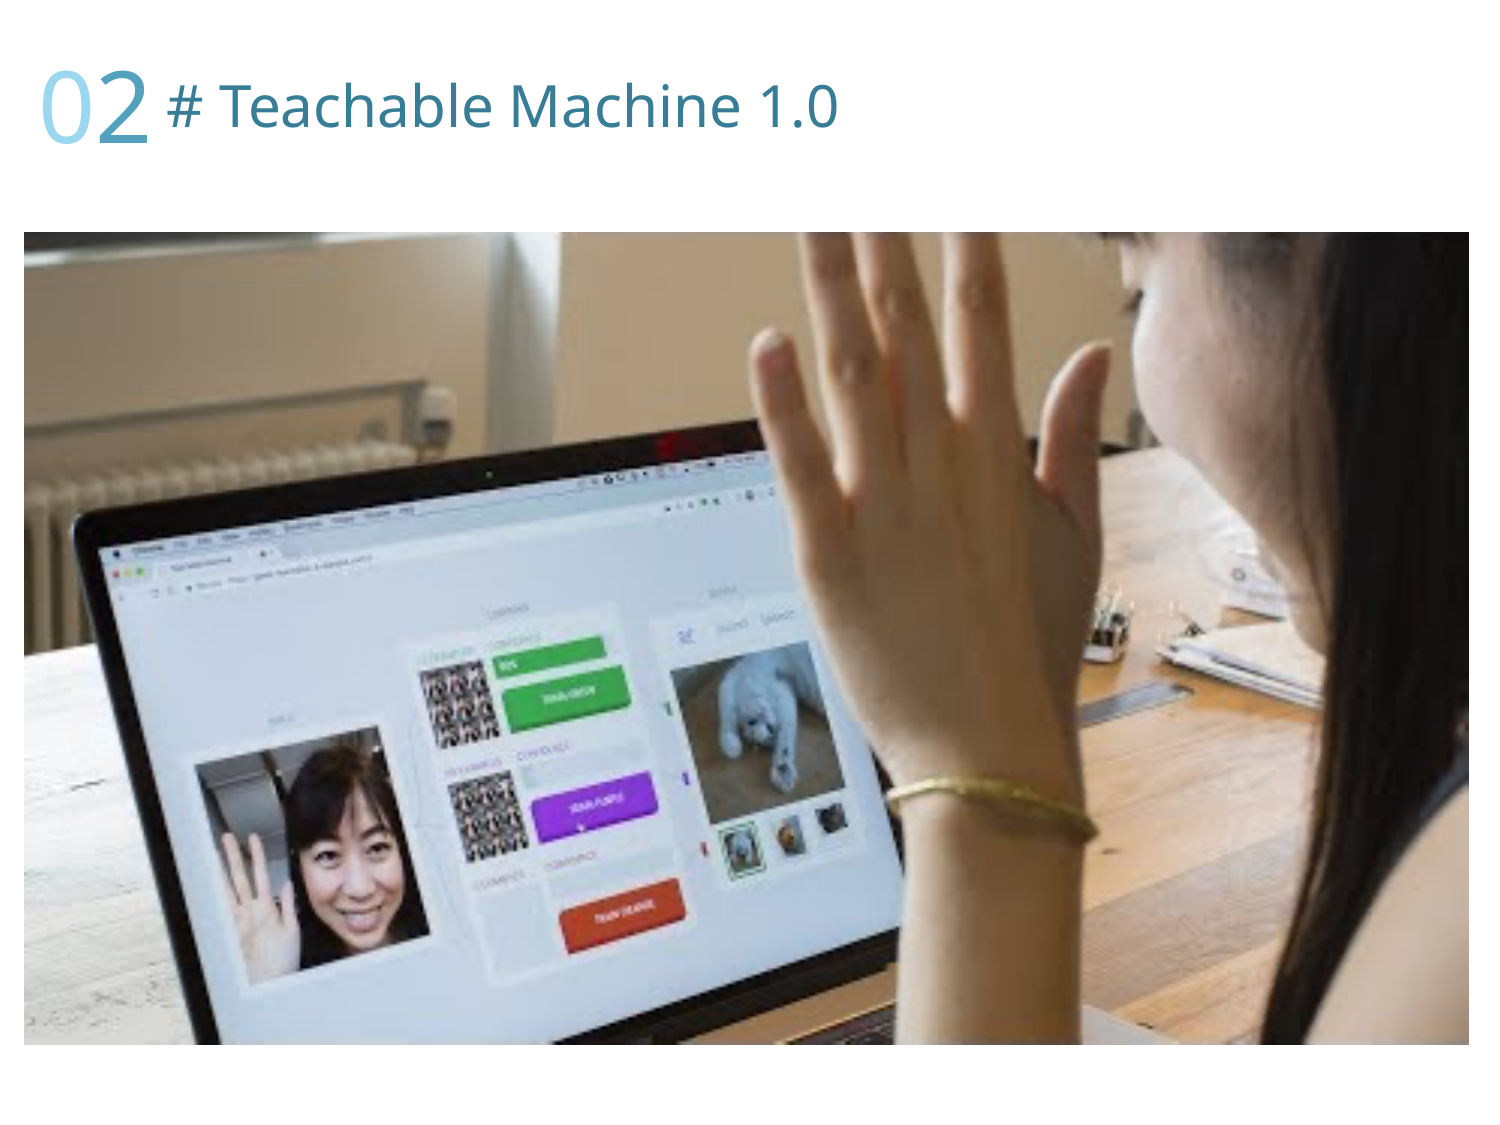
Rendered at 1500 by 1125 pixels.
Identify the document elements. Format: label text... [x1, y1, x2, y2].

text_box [23, 231, 1470, 1046]
text_box # Teachable Machine 1.0 [152, 61, 1103, 147]
text_box 02 [23, 36, 201, 172]
